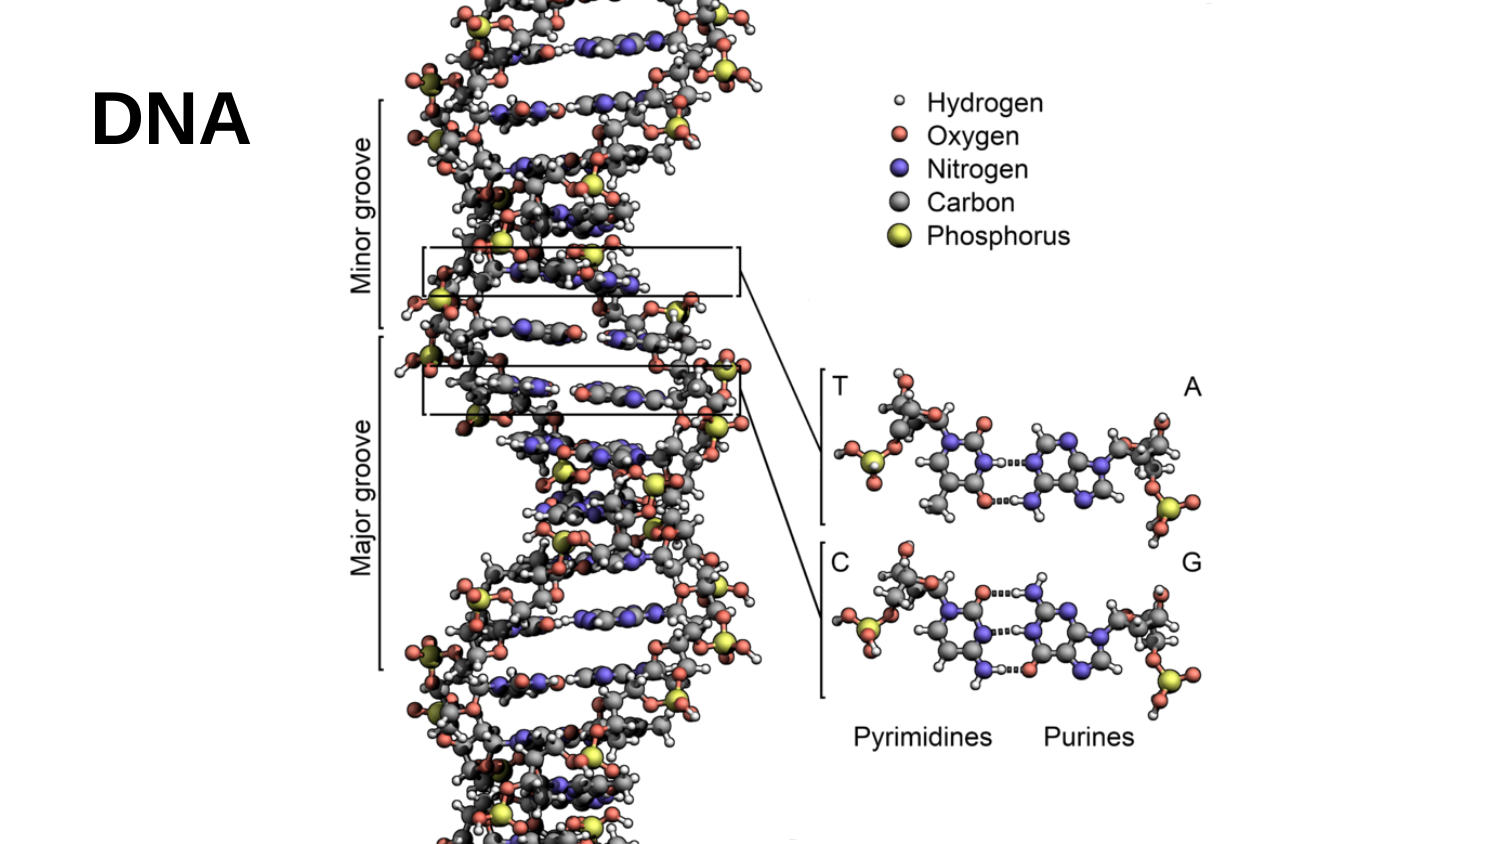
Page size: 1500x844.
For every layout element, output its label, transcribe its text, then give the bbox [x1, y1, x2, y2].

picture [345, 0, 1212, 844]
title DNA [75, 33, 340, 175]
